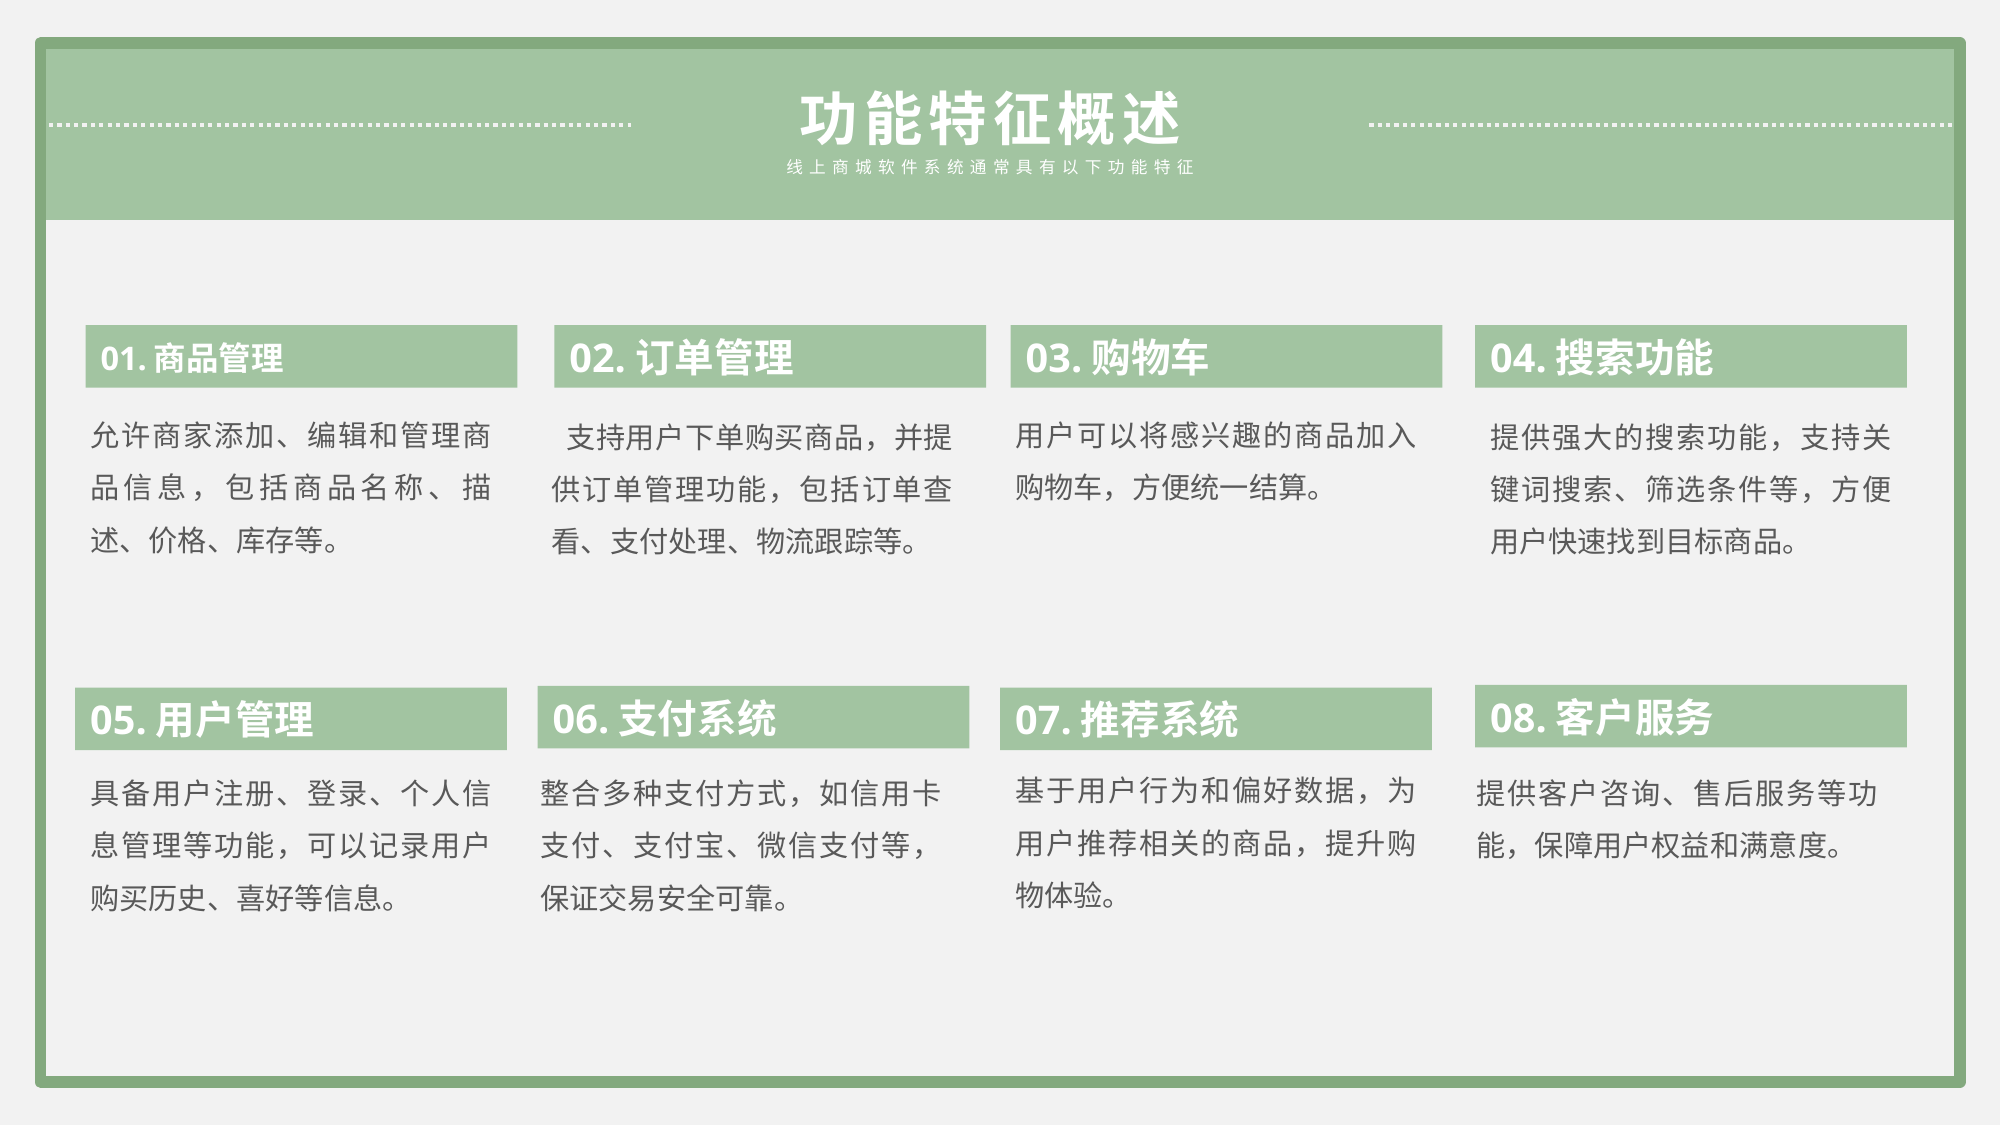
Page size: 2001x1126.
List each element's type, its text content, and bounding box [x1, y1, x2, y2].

text_box 功能特征概述 [725, 75, 1256, 160]
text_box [999, 324, 1908, 976]
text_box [74, 324, 987, 978]
text_box 线上商城软件系统通常具有以下功能特征 [771, 149, 1210, 184]
